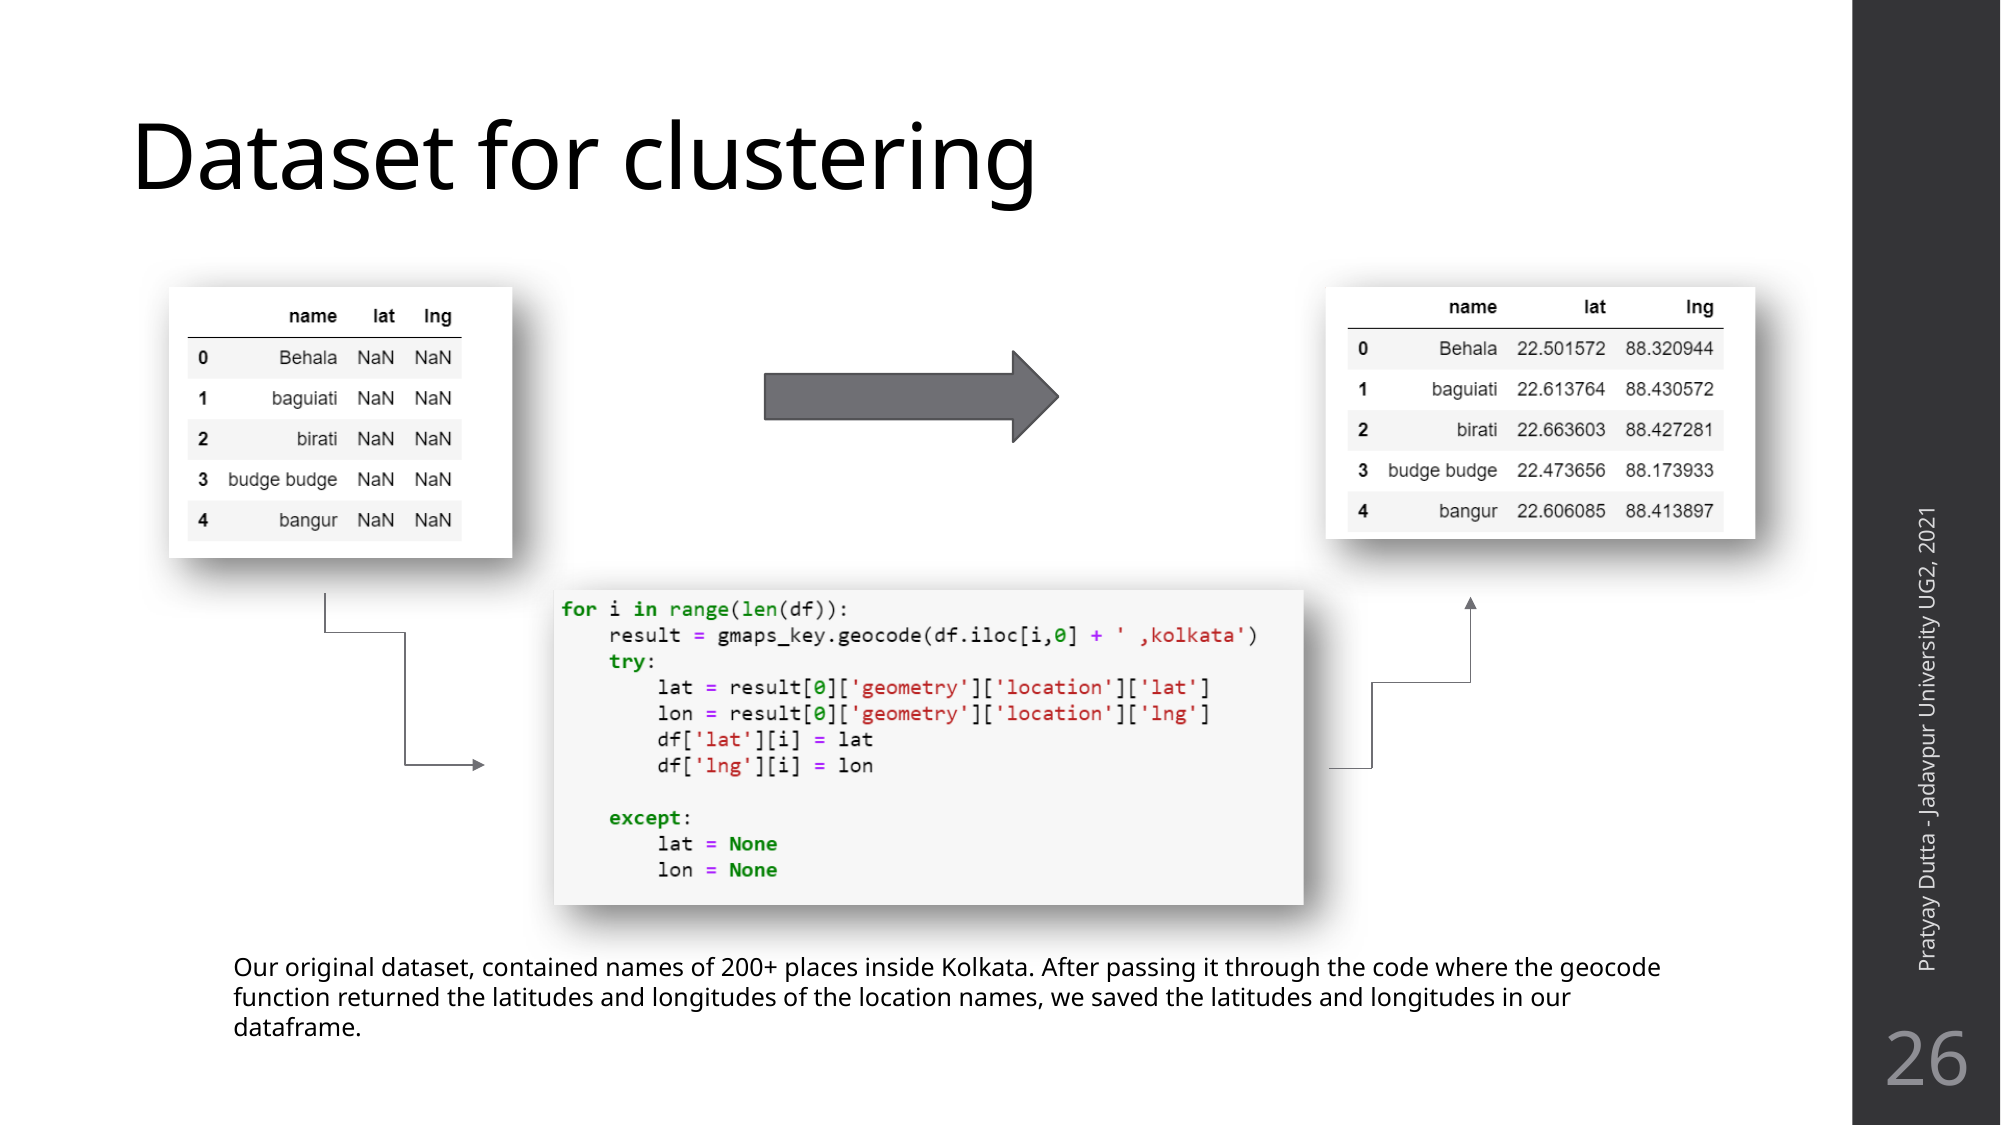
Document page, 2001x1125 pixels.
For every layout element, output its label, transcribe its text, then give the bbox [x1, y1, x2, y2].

picture [168, 287, 513, 558]
title Dataset for clustering [115, 0, 1706, 218]
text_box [1335, 633, 1508, 733]
picture [1325, 287, 1756, 539]
text_box Our original dataset, contained names of 200+ places inside Kolkata. After passing it through the code where the geocode function returned the latitudes and longitudes of the location names, we saved the latitudes and longitudes in our dataframe. [218, 944, 1706, 1049]
text_box [763, 350, 1060, 443]
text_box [324, 632, 486, 766]
slide_number 26 [1852, 1012, 2000, 1110]
footer Pratyay Dutta - Jadavpur University UG2, 2021 [1897, 400, 1958, 988]
picture [553, 590, 1304, 905]
